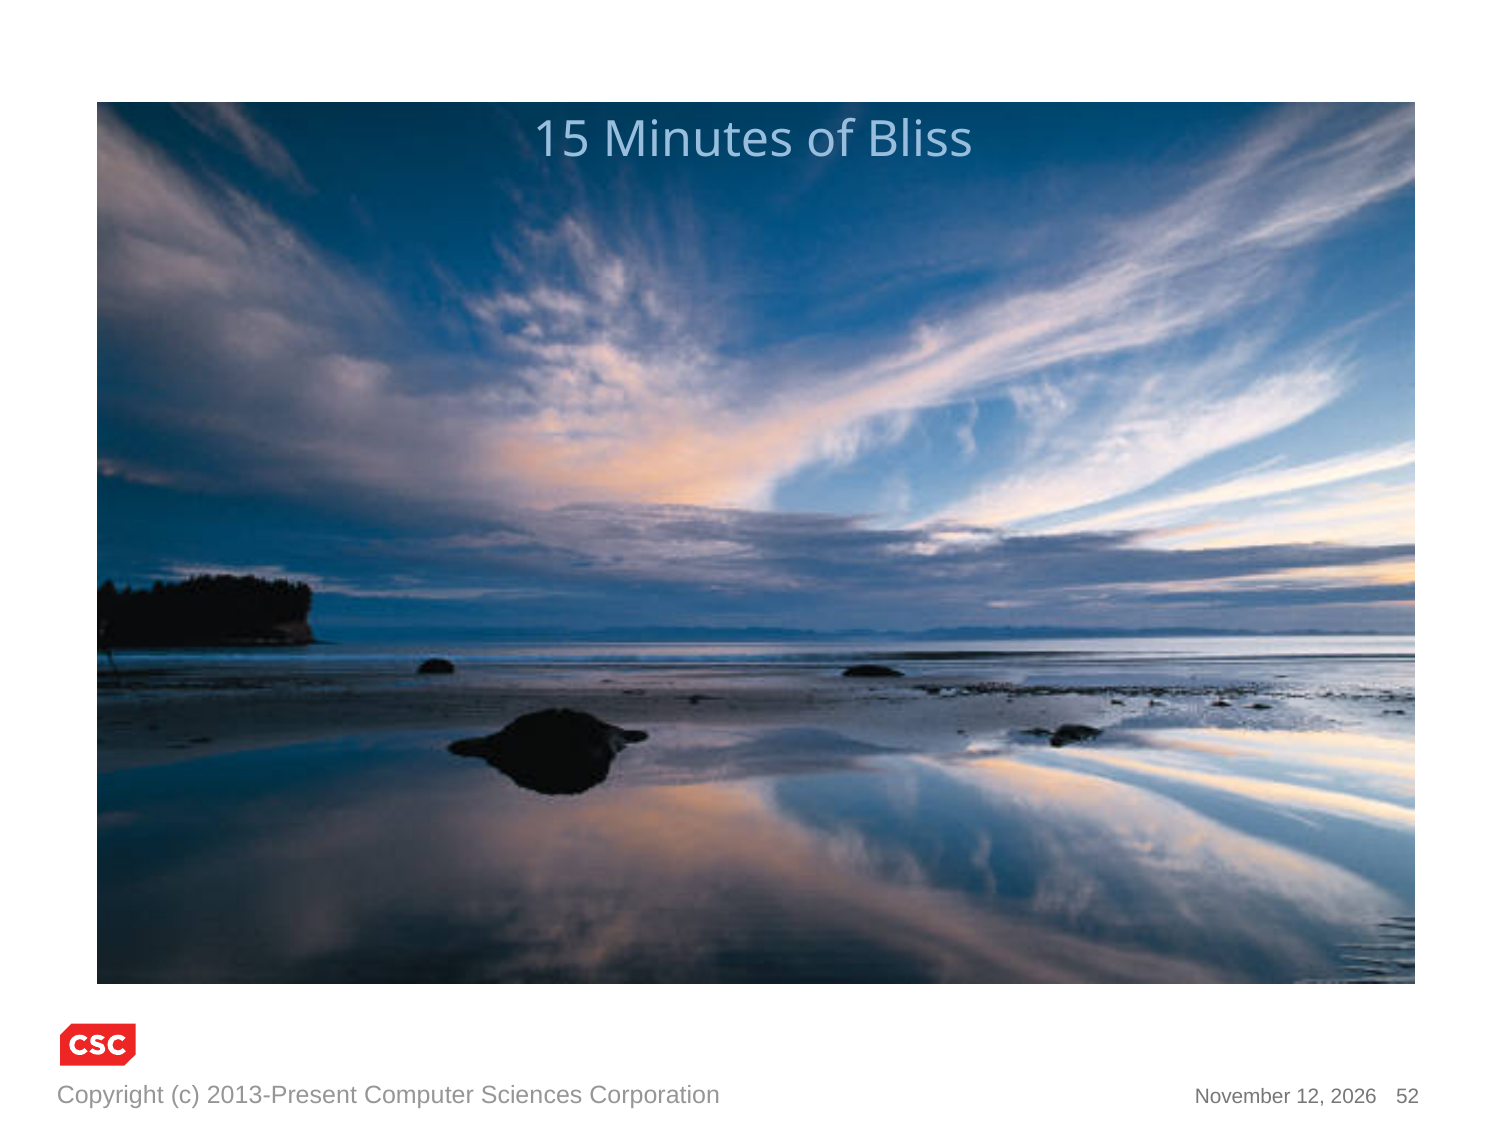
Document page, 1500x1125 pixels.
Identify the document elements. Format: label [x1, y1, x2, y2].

text_box [97, 99, 1416, 984]
